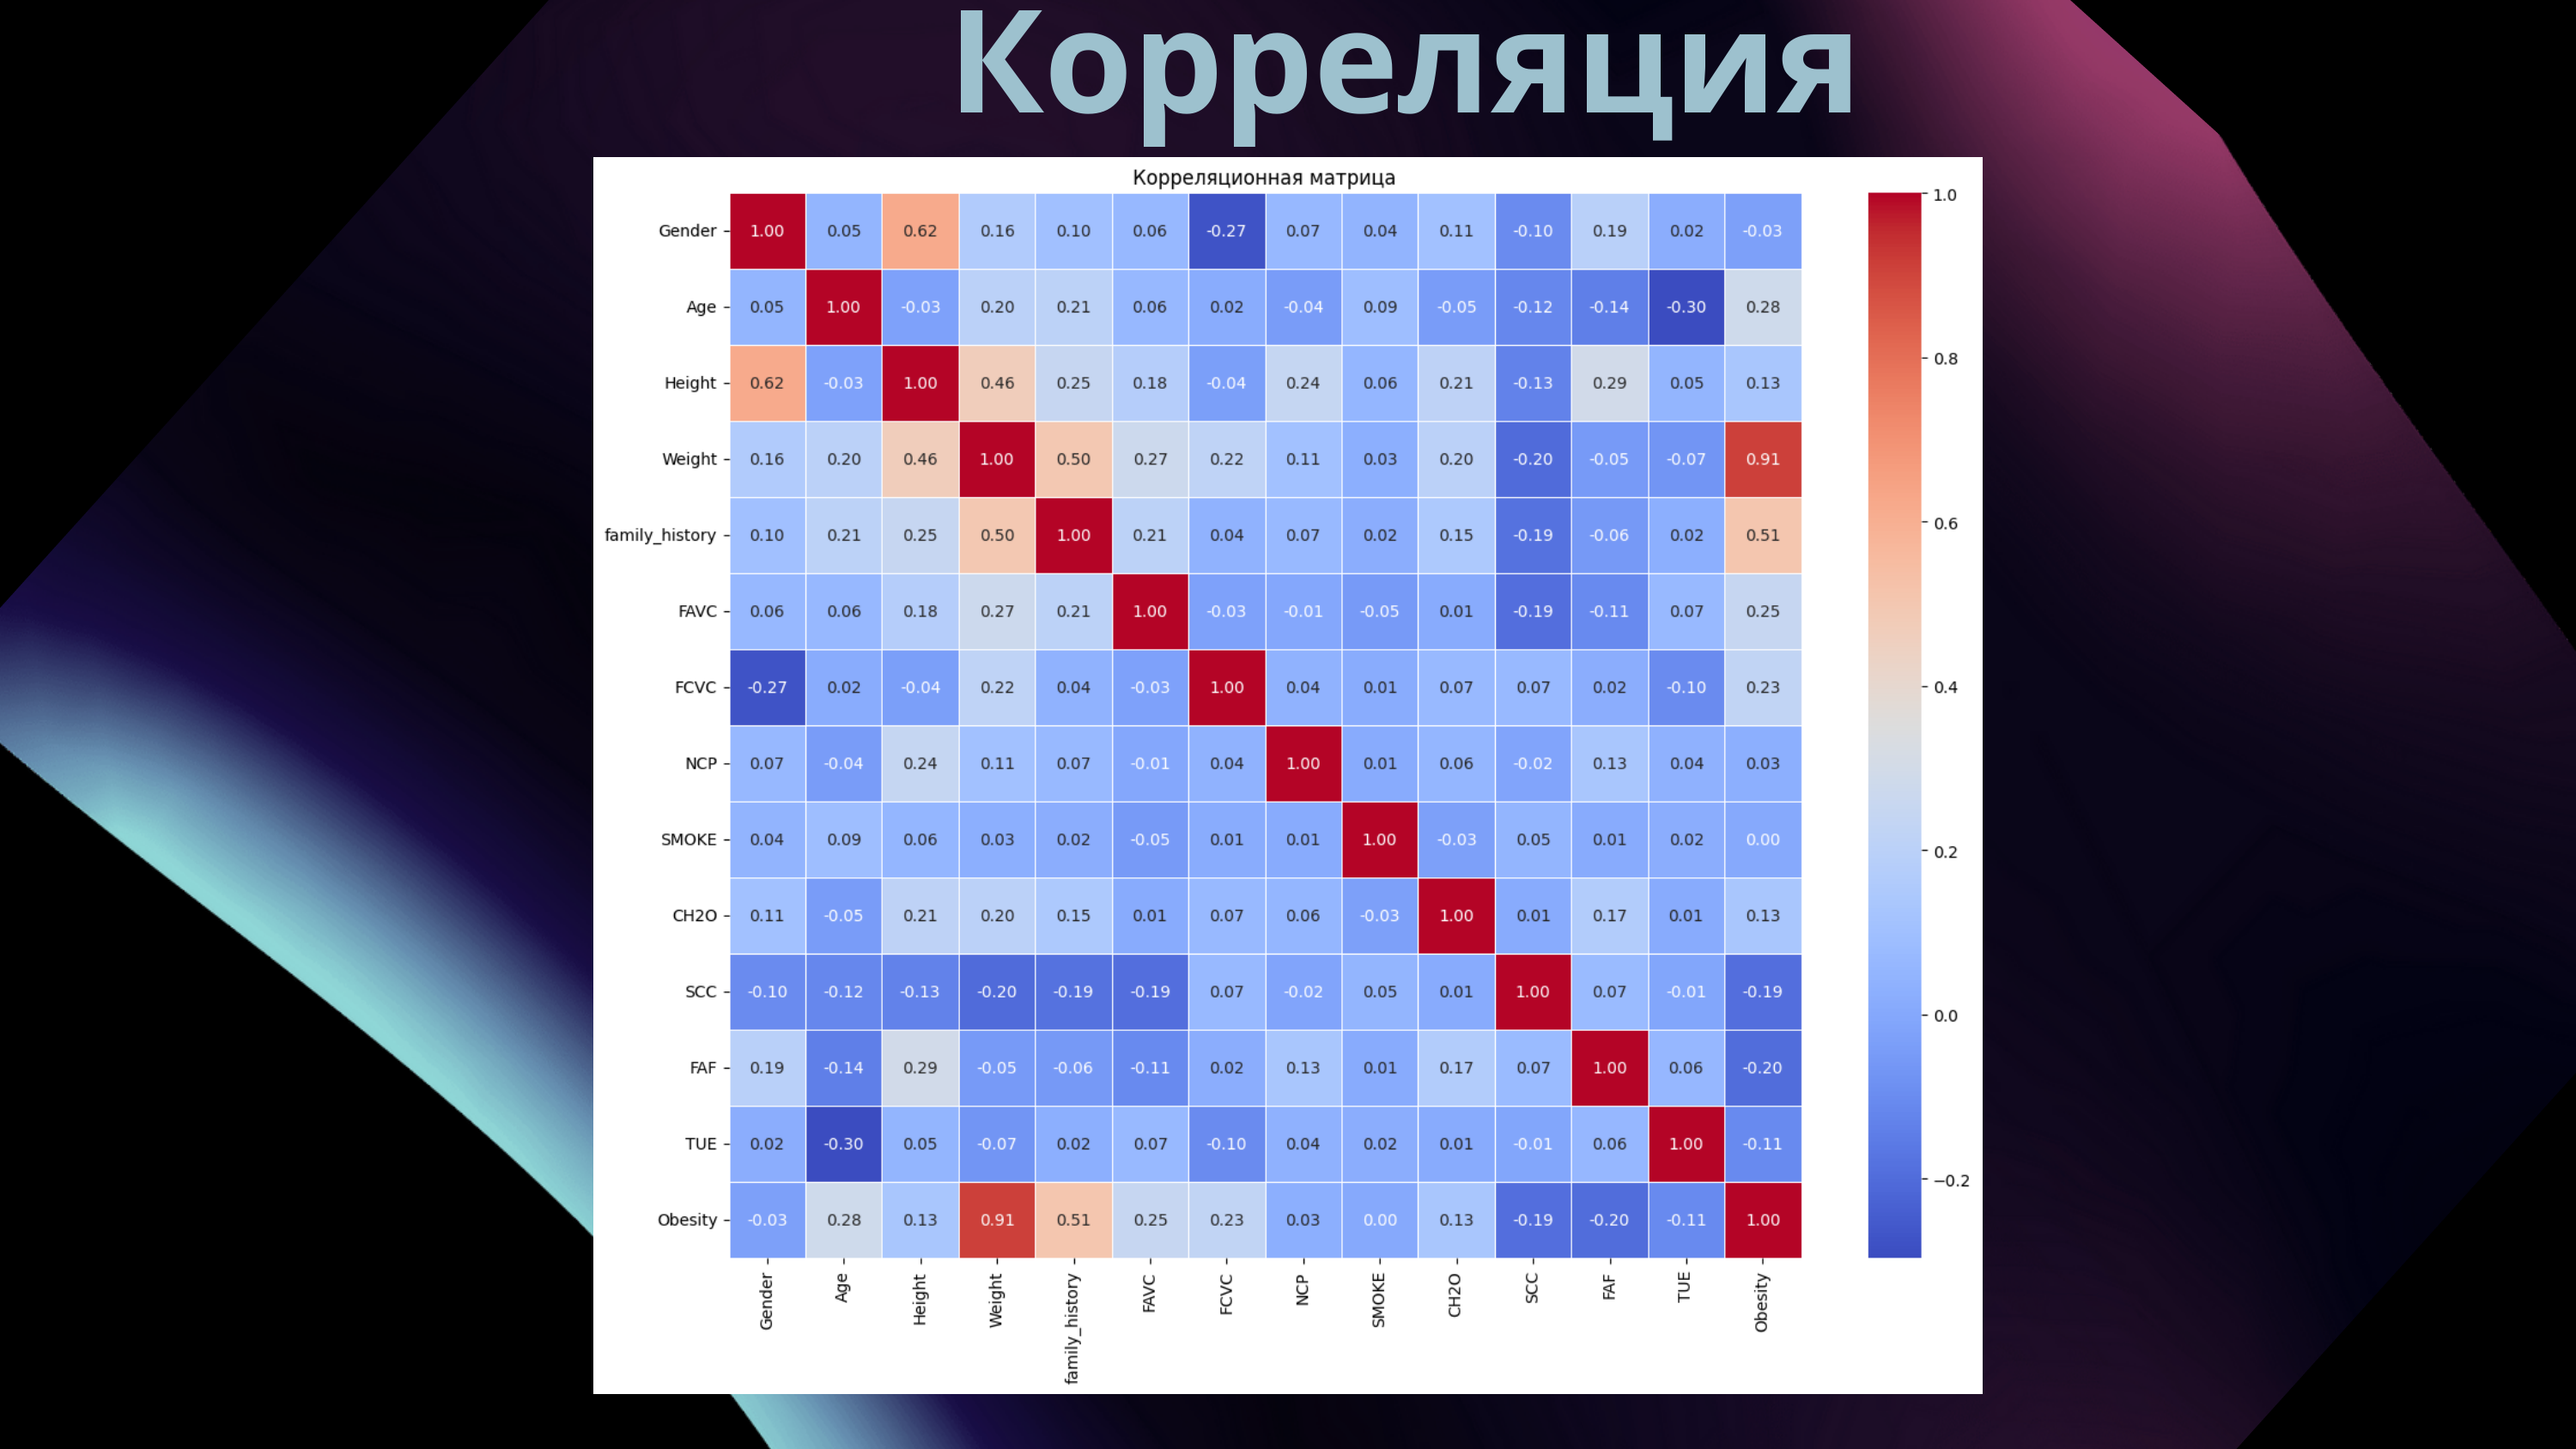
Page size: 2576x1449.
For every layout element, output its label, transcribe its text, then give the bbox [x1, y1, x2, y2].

text_box Корреляция [0, 55, 1900, 142]
picture [593, 157, 1983, 1394]
text_box [0, 0, 2576, 1449]
